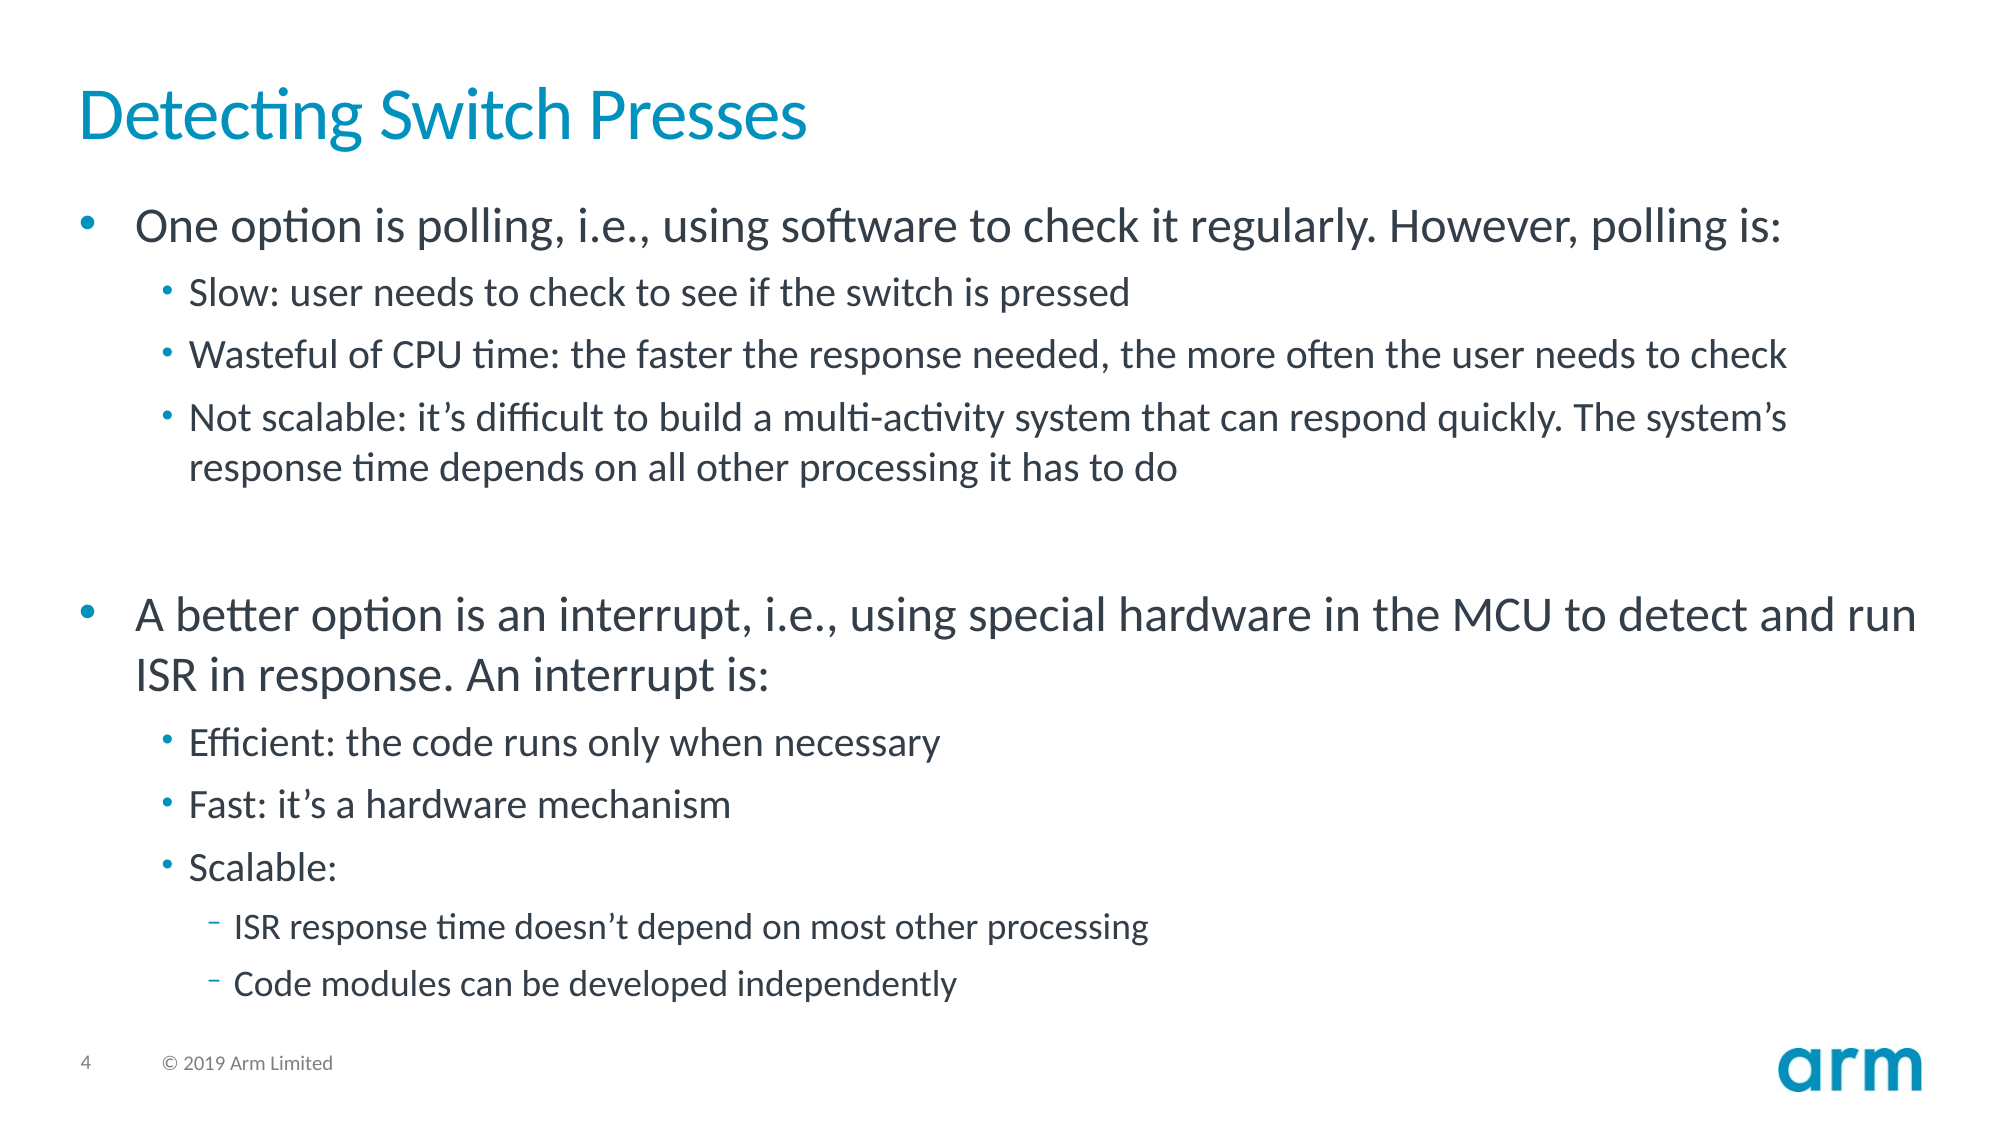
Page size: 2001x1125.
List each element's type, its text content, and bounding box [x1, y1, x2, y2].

picture [1788, 1056, 1812, 1083]
title Detecting Switch Presses [78, 78, 1922, 186]
list One option is polling, i.e., using software to check it regularly. However, polling is: Slow: user needs to check to see if the switch is pressed Wasteful of CPU time: the faster the response needed, the more often the user needs to check Not scalable: it’s difficult to build a multi-activity system that can respond quickly. The system’s response time depends on all other processing it has to do A better option is an interrupt, i.e., using special hardware in the MCU to detect and run ISR in response. An interrupt is: Efficient: the code runs only when necessary Fast: it’s a hardware mechanism Scalable: ISR response time doesn’t depend on most other processing Code modules can be developed independently [78, 192, 1922, 1004]
picture [1778, 1072, 1794, 1092]
picture [1803, 1048, 1922, 1092]
picture [1911, 1048, 1922, 1062]
picture [1778, 1048, 1794, 1067]
picture [1889, 1048, 1903, 1053]
